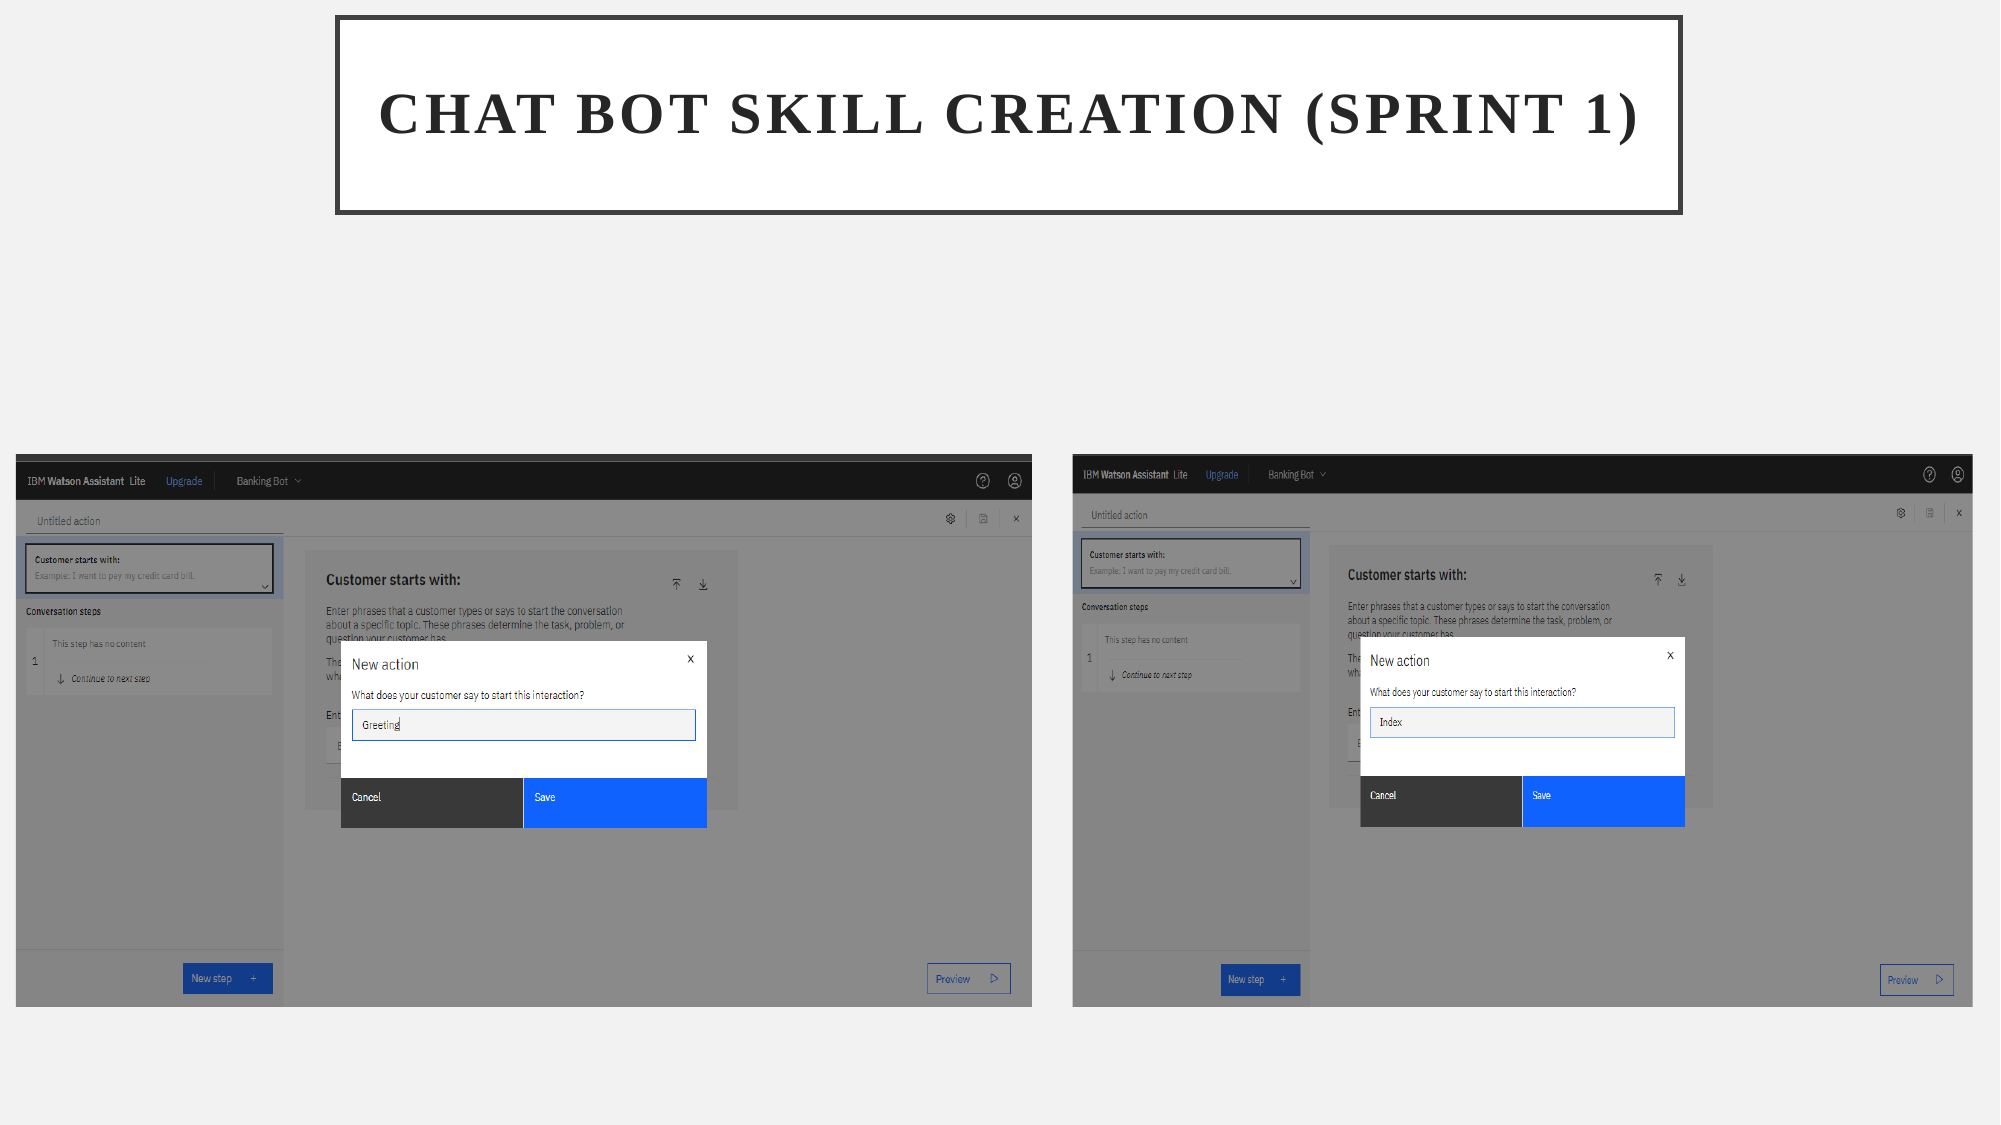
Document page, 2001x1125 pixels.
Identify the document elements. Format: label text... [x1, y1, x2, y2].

title Chat bot Skill creation (sprint 1) [335, 15, 1683, 215]
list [15, 454, 1032, 1007]
picture [1072, 454, 1973, 1007]
